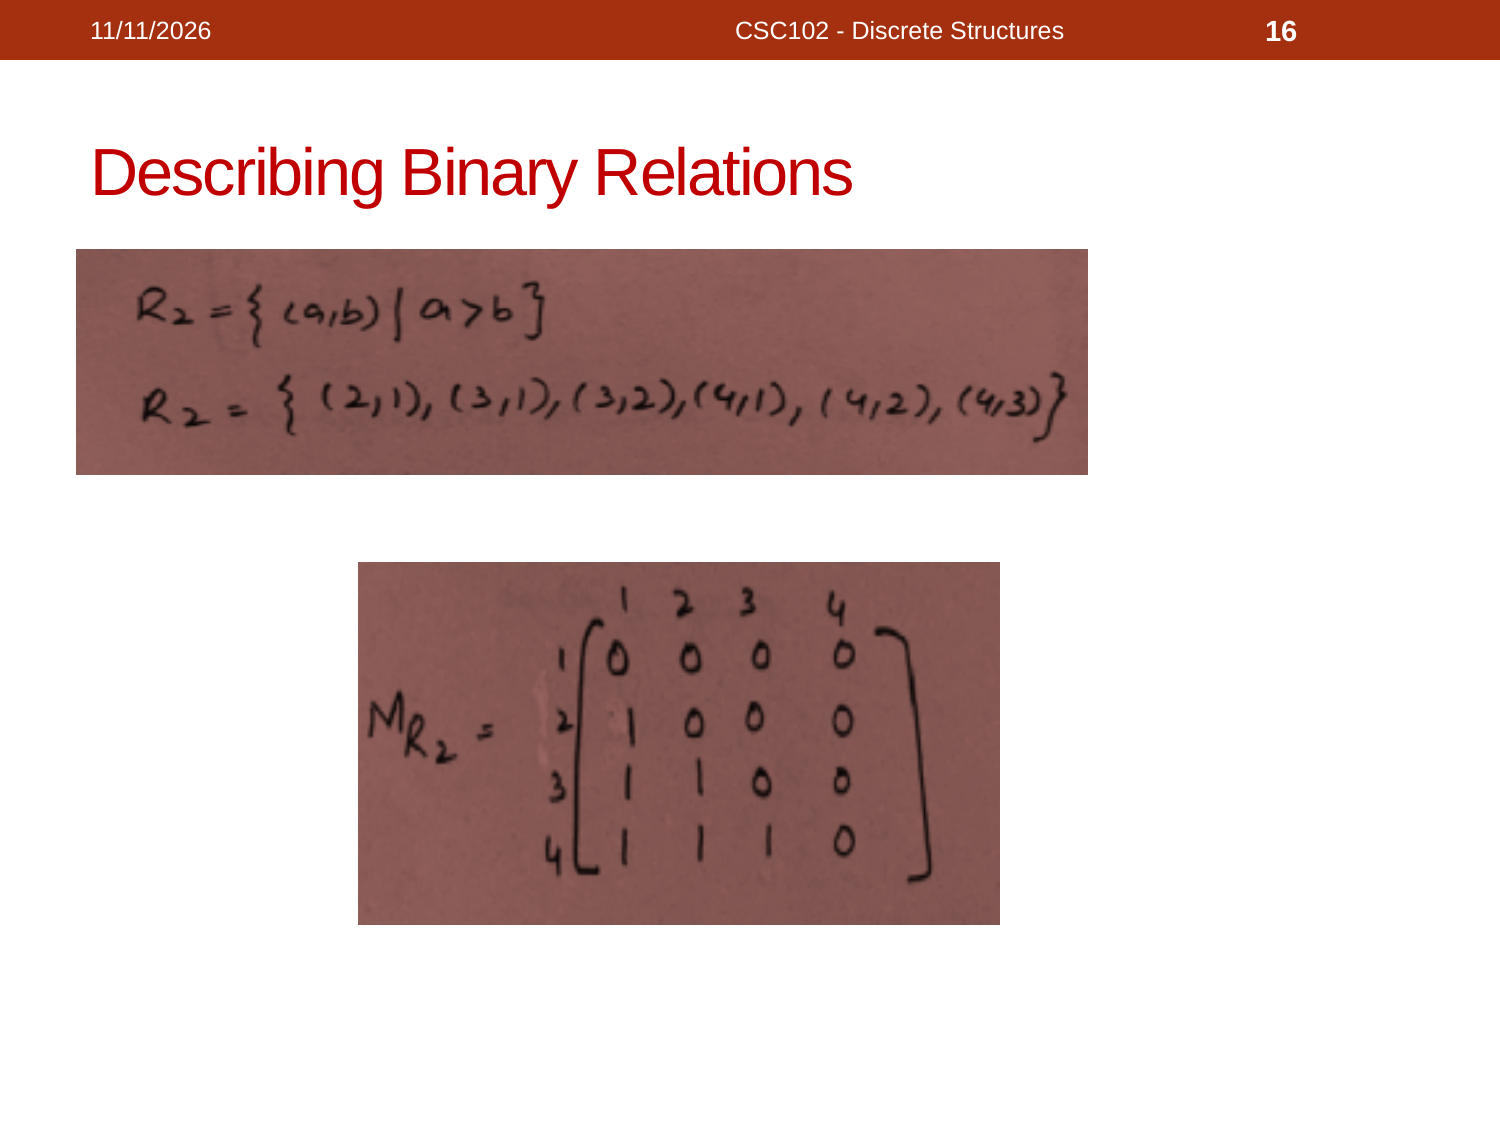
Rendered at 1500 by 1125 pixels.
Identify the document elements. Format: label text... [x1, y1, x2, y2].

slide_number 16 [1250, 3, 1425, 57]
footer CSC102 - Discrete Structures [562, 3, 1238, 57]
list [76, 249, 1088, 476]
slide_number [75, 3, 550, 57]
title Describing Binary Relations [75, 87, 1425, 250]
picture [358, 562, 1001, 926]
